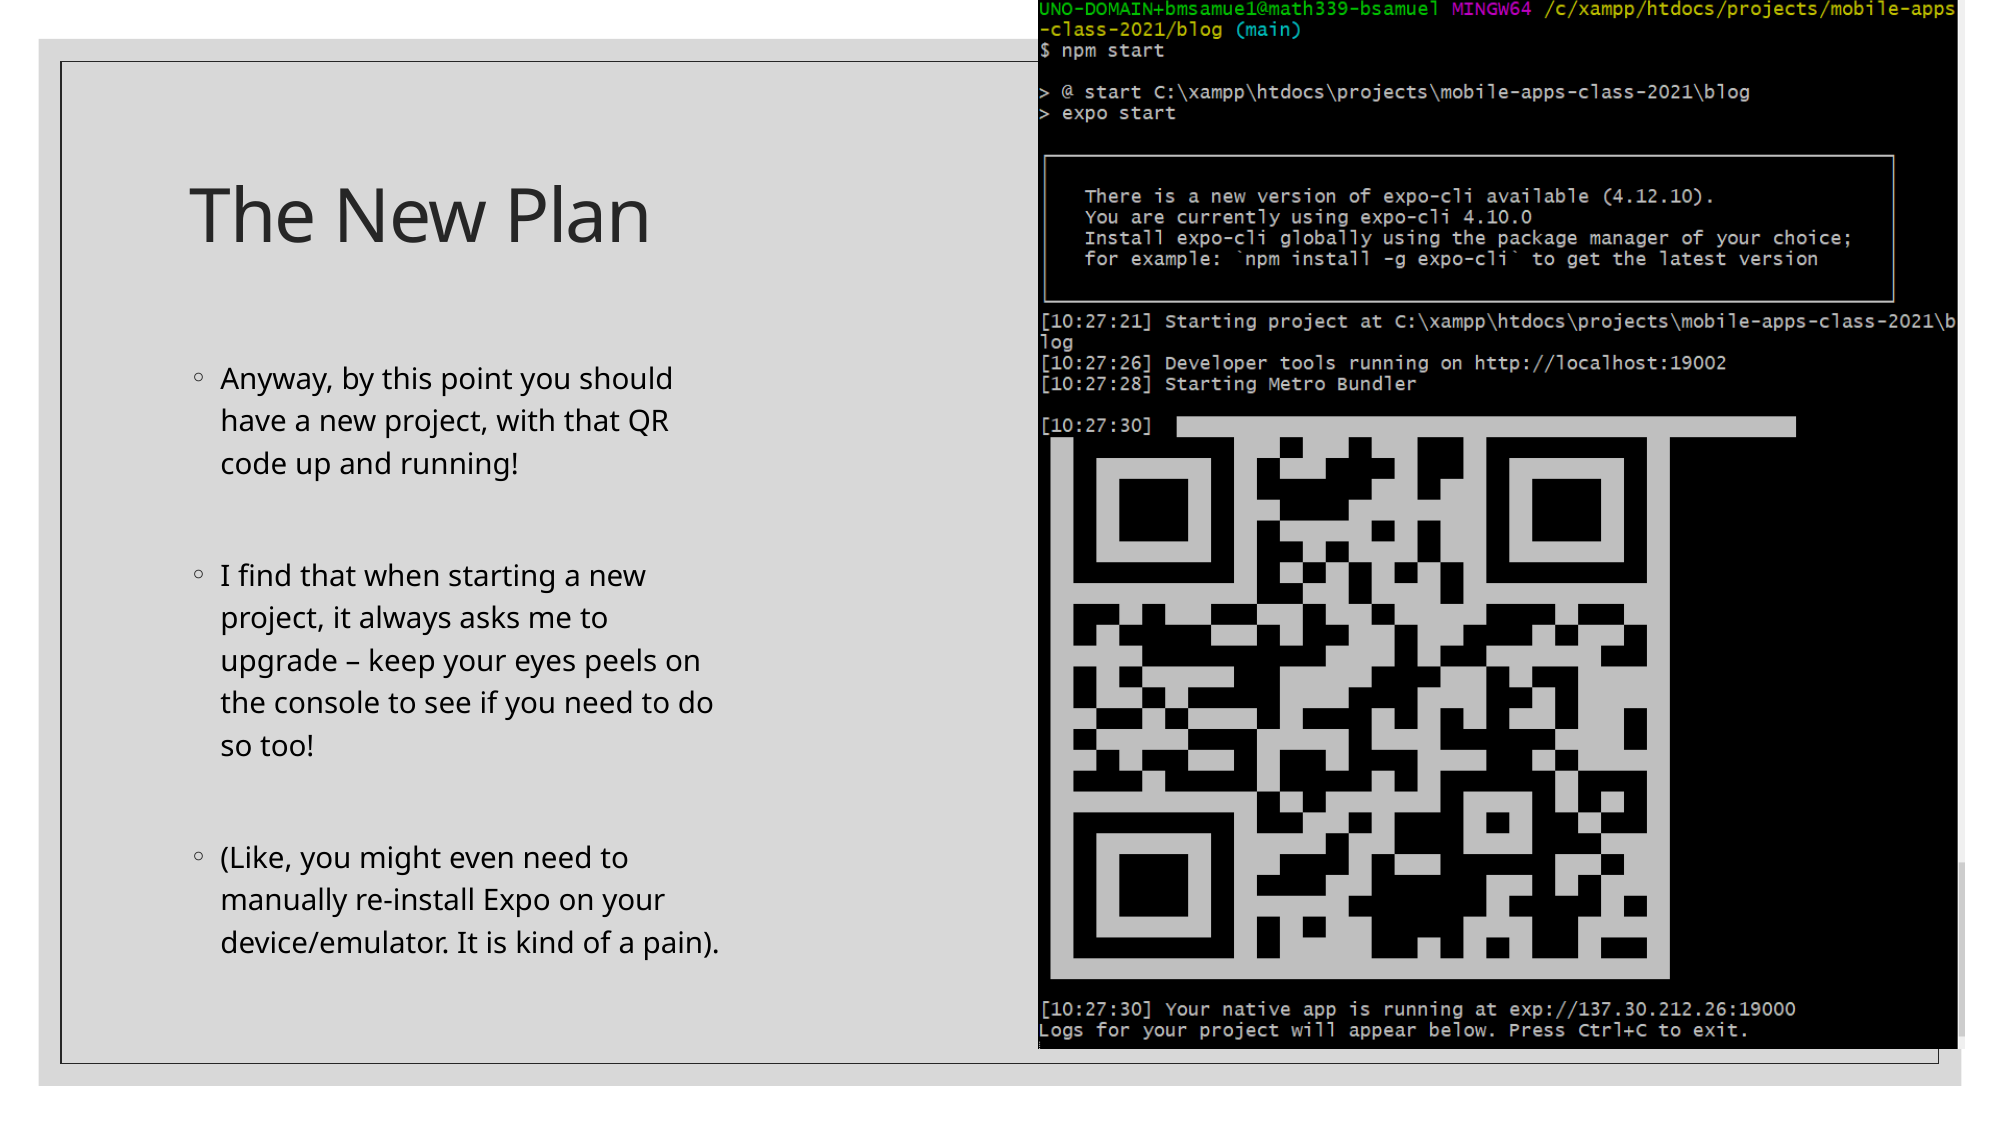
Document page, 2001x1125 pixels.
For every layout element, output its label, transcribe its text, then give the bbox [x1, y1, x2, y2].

picture [1038, 0, 1965, 1049]
title The New Plan [174, 105, 1032, 331]
list Anyway, by this point you should have a new project, with that QR code up and running! I find that when starting a new project, it always asks me to upgrade – keep your eyes peels on the console to see if you need to do so too! (Like, you might even need to manually re-install Expo on your device/emulator. It is kind of a pain). [174, 345, 743, 977]
